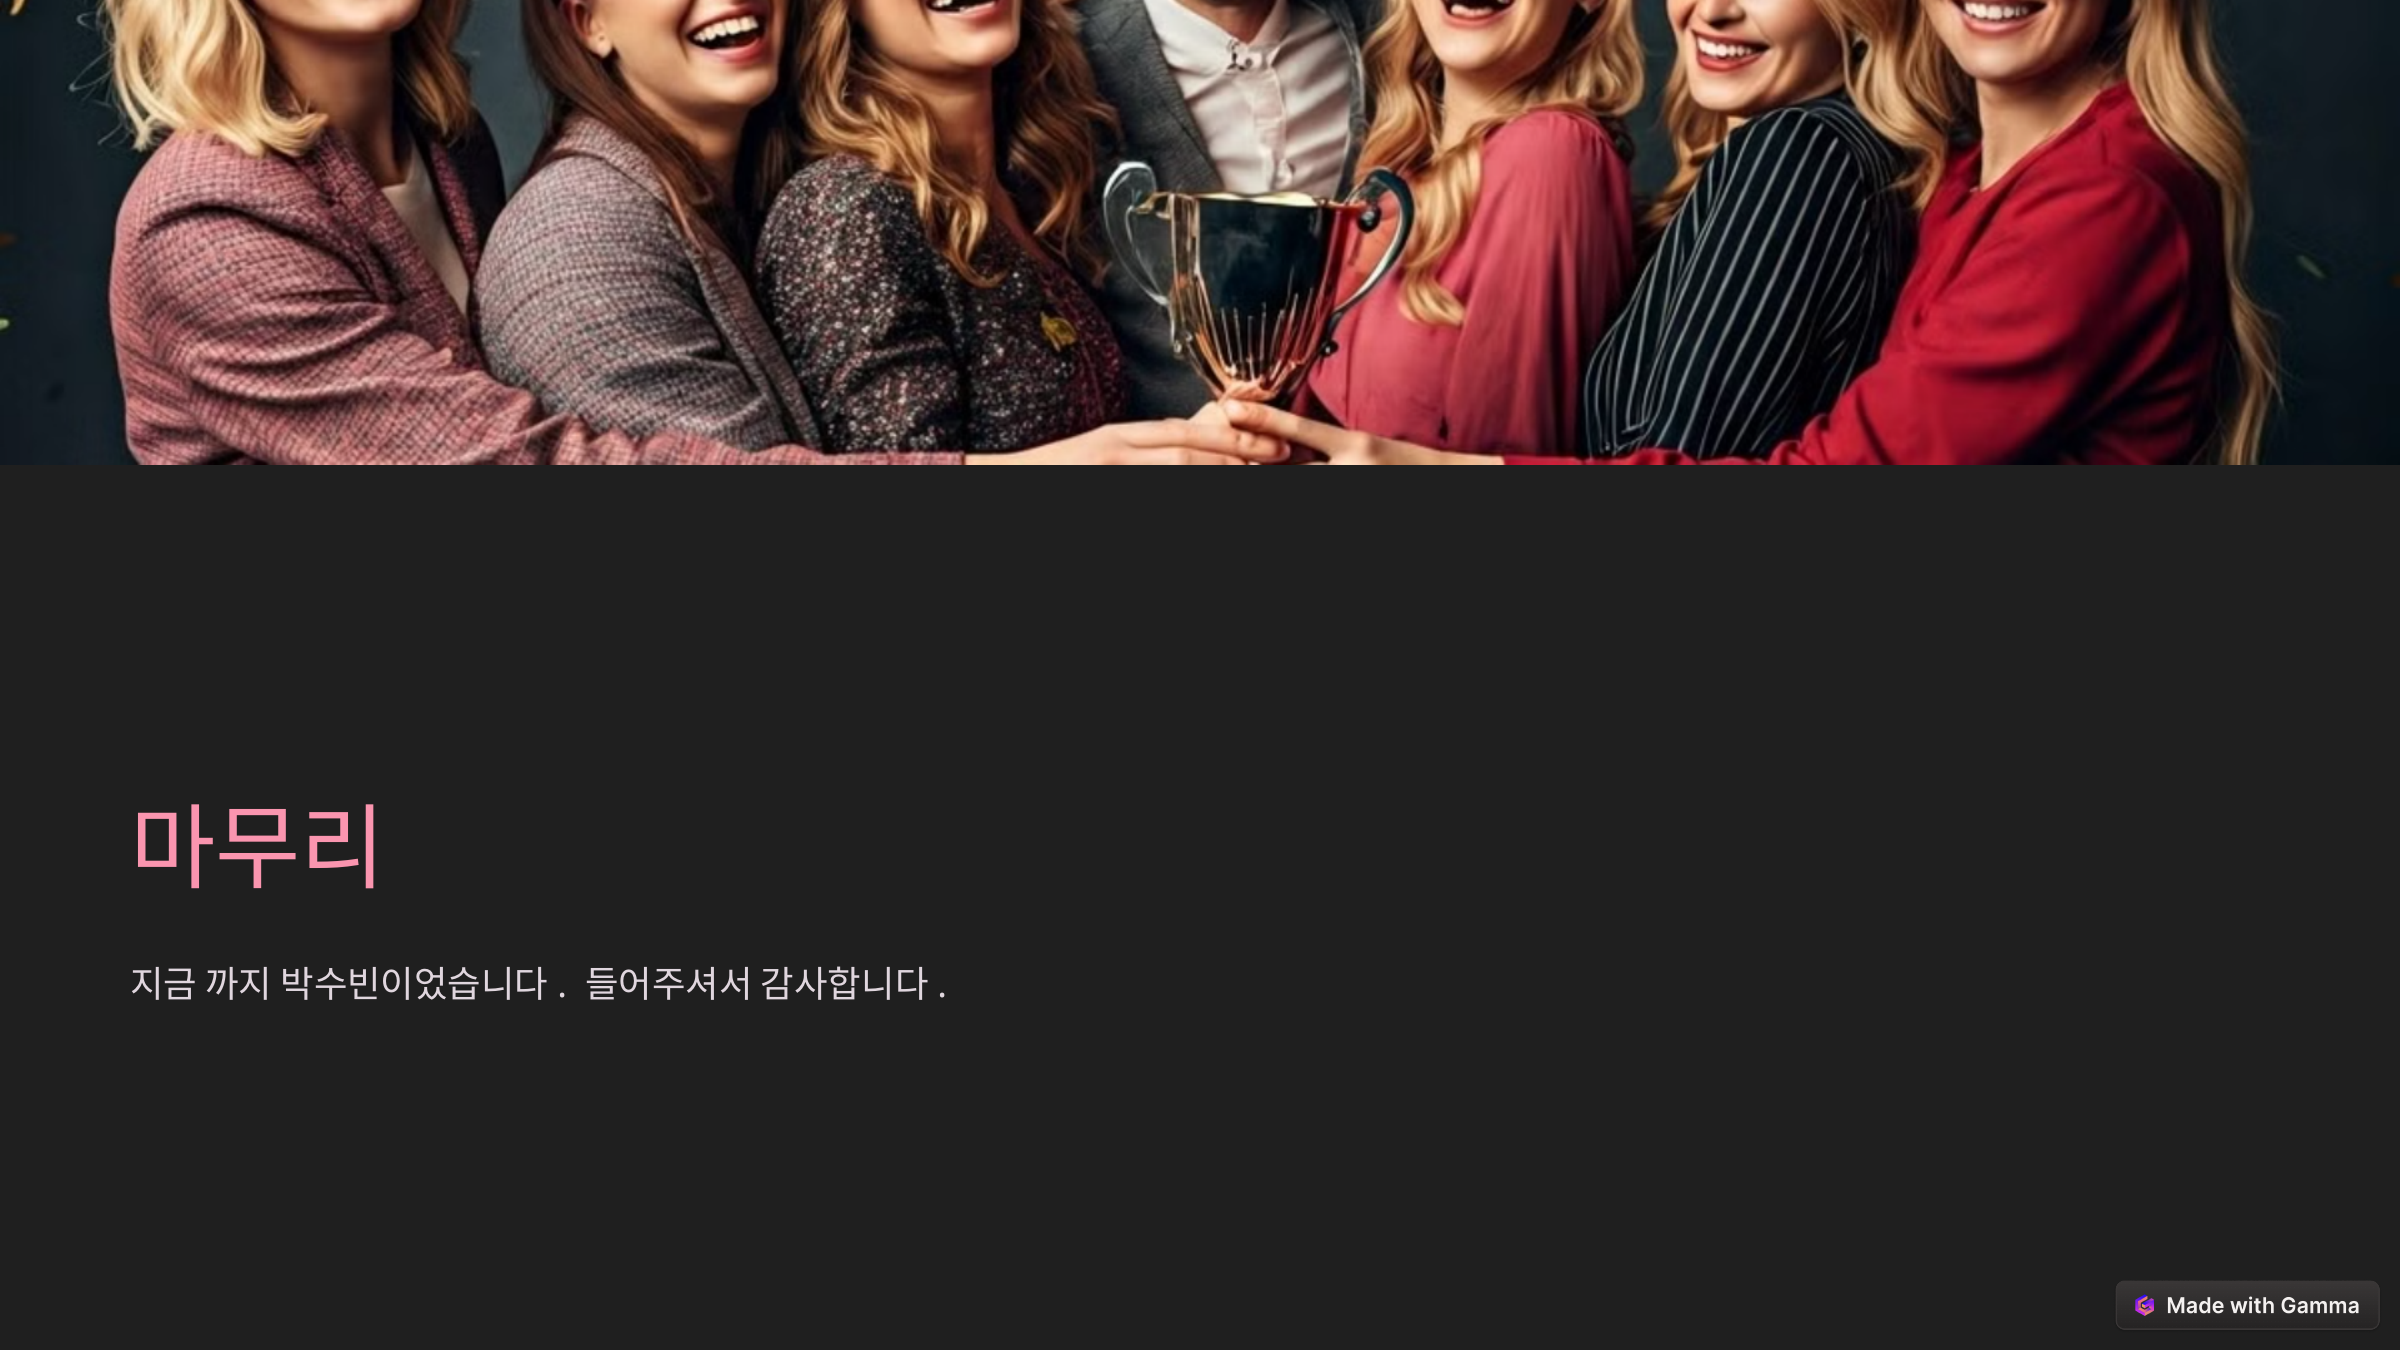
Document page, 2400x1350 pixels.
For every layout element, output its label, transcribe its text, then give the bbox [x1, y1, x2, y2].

picture [2106, 1271, 2389, 1339]
text_box 지금 까지 박수빈이었습니다. 들어주셔서 감사합니다. [130, 933, 2270, 1053]
picture [0, 0, 2400, 466]
text_box 마무리 [130, 761, 1061, 879]
